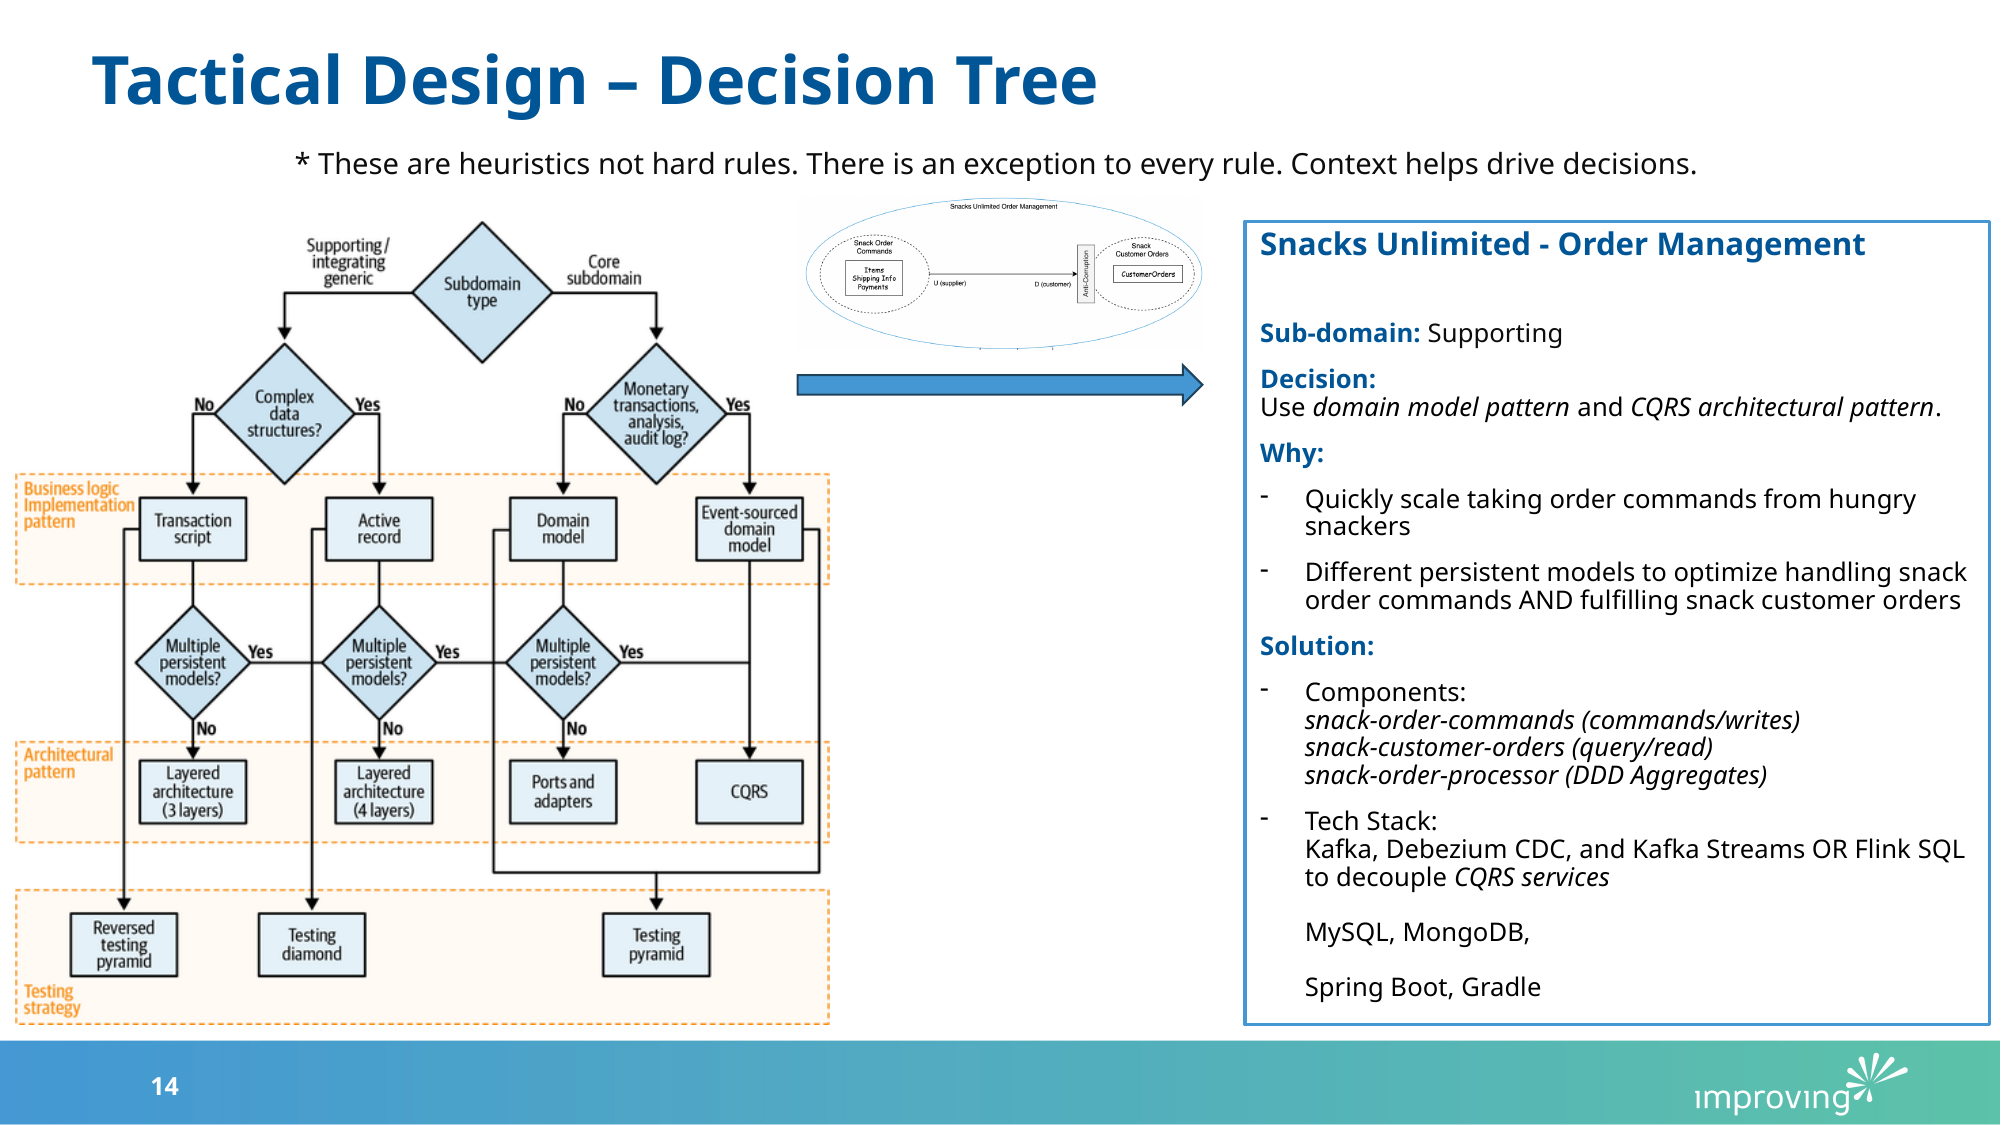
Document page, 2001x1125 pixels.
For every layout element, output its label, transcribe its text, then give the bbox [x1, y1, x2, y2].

list * These are heuristics not hard rules. There is an exception to every rule. Context helps drive decisions. [279, 142, 1721, 206]
text_box Snacks Unlimited - Order Management Sub-domain: Supporting Decision: Use domain model pattern and CQRS architectural pattern. Why: Quickly scale taking order commands from hungry snackers Different persistent models to optimize handling snack order commands AND fulfilling snack customer orders Solution: Components: snack-order-commands (commands/writes) snack-customer-orders (query/read) snack-order-processor (DDD Aggregates) Tech Stack: Kafka, Debezium CDC, and Kafka Streams OR Flink SQL to decouple CQRS services MySQL, MongoDB, Spring Boot, Gradle [1245, 221, 1990, 1025]
title Tactical Design – Decision Tree [76, 17, 1924, 127]
text_box [830, 362, 1204, 407]
picture [0, 0, 2000, 1125]
